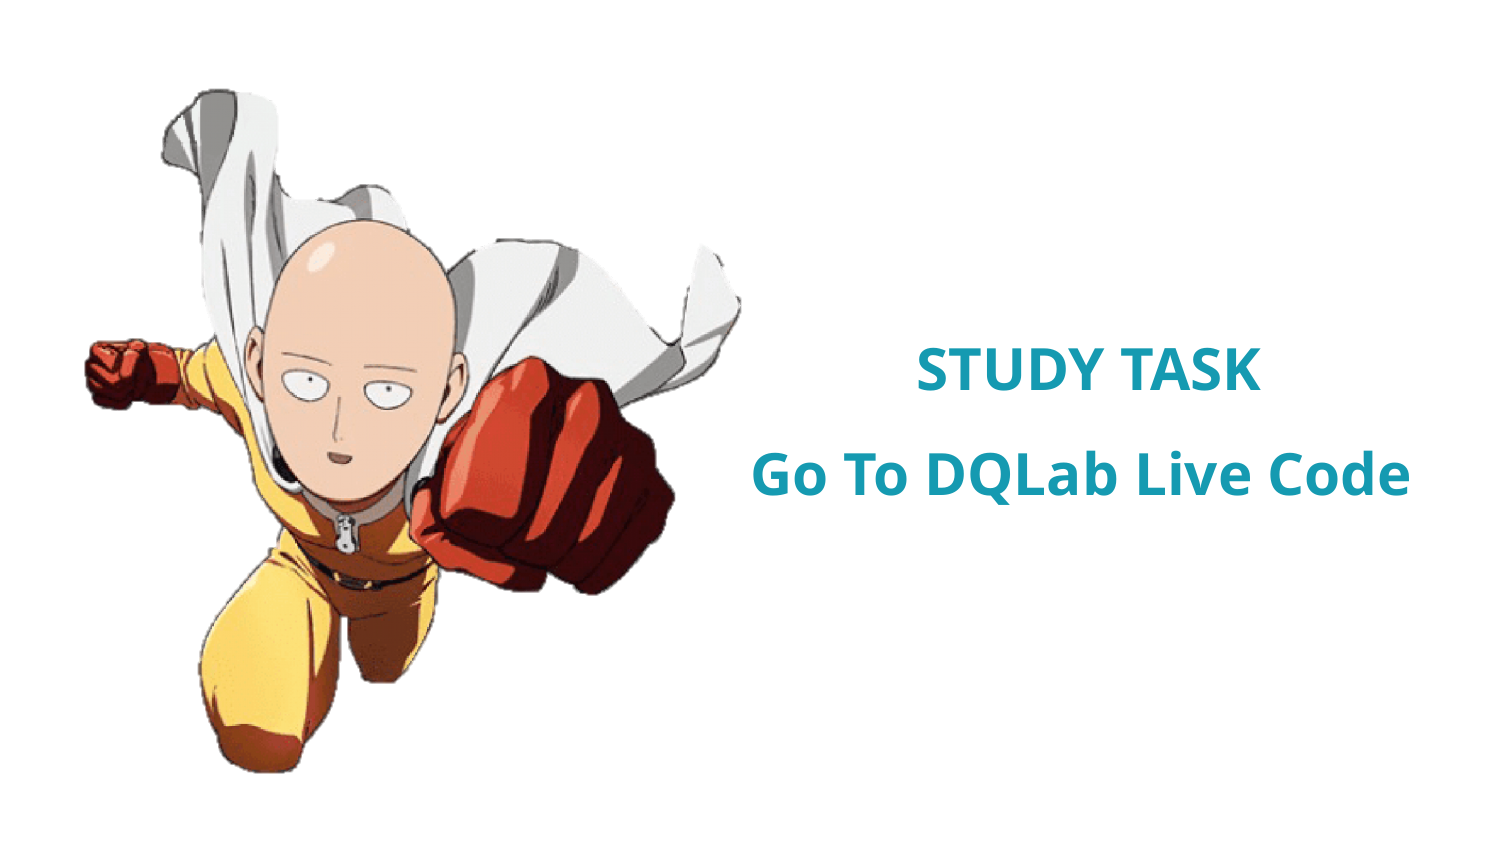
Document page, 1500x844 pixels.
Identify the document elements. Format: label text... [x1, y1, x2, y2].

list STUDY TASK Go To DQLab Live Code [755, 326, 1500, 402]
picture [73, 84, 751, 777]
